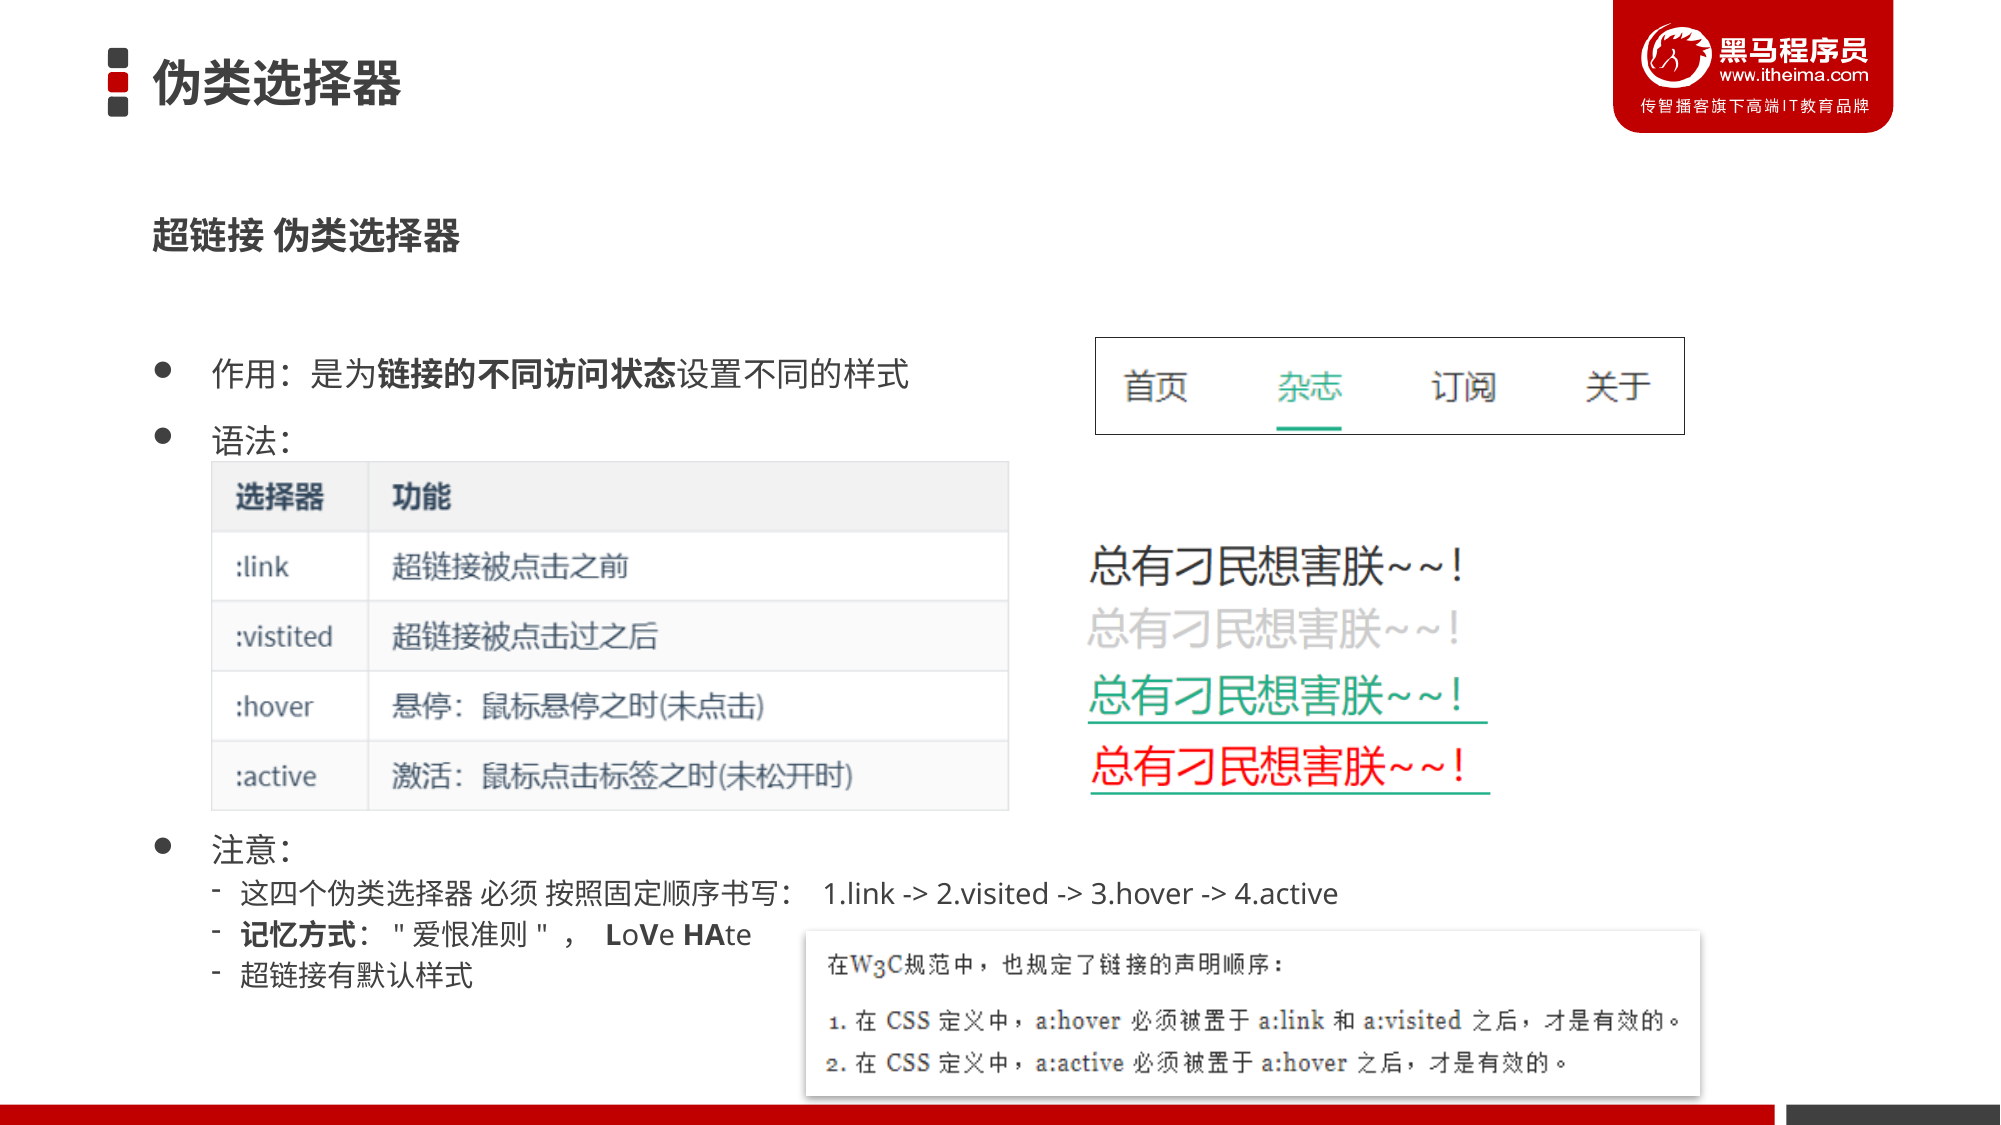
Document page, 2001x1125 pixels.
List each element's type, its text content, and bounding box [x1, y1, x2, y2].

picture [1095, 337, 1686, 436]
text_box 注意： 这四个伪类选择器 必须 按照固定顺序书写： 1.link -> 2.visited -> 3.hover -> 4.active 记忆方式："爱恨准则" ， LoVe HAte 超链接有默认样式 [137, 802, 1601, 1048]
picture [1616, 11, 1894, 125]
picture [210, 461, 1011, 811]
list 超链接 伪类选择器 [137, 192, 1753, 277]
picture [1080, 535, 1475, 656]
picture [1077, 738, 1493, 805]
picture [1078, 667, 1498, 733]
list 作用：是为链接的不同访问状态设置不同的样式 语法： [137, 326, 1011, 476]
title 伪类选择器 [137, 38, 1577, 124]
picture [819, 945, 1686, 1083]
